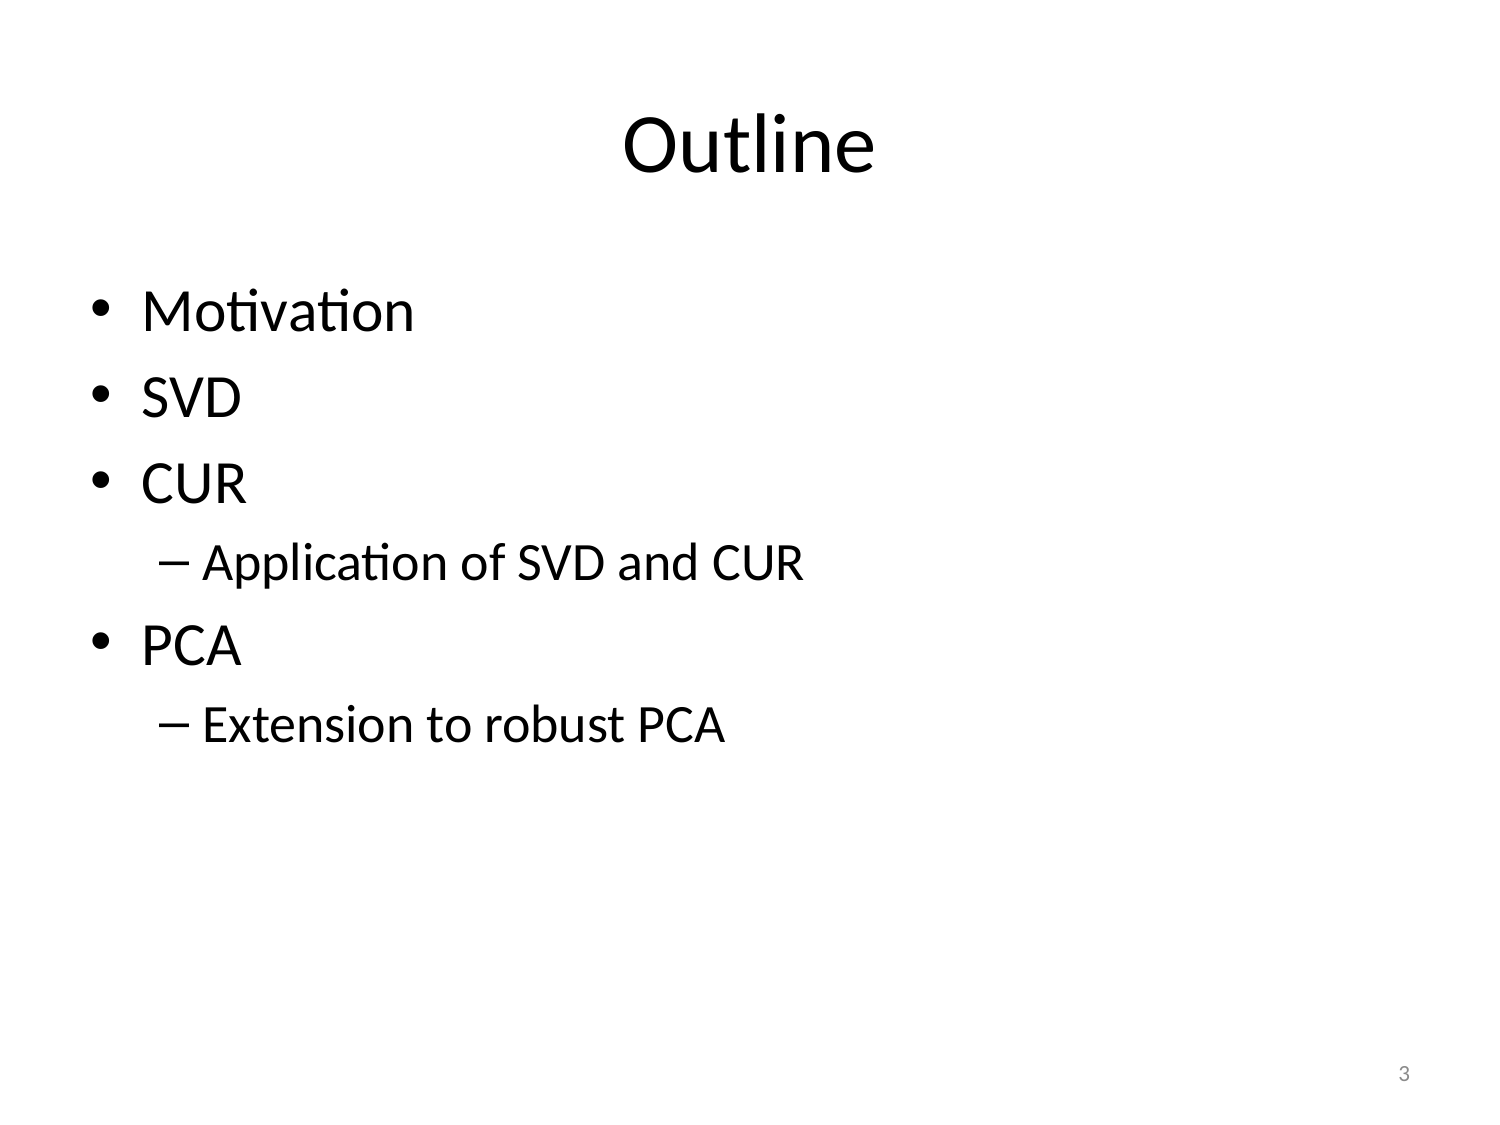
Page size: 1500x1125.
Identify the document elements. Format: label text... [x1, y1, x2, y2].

title Outline [75, 45, 1425, 233]
list Motivation SVD CUR Application of SVD and CUR PCA Extension to robust PCA [75, 262, 1425, 1005]
slide_number 3 [1074, 1042, 1425, 1103]
